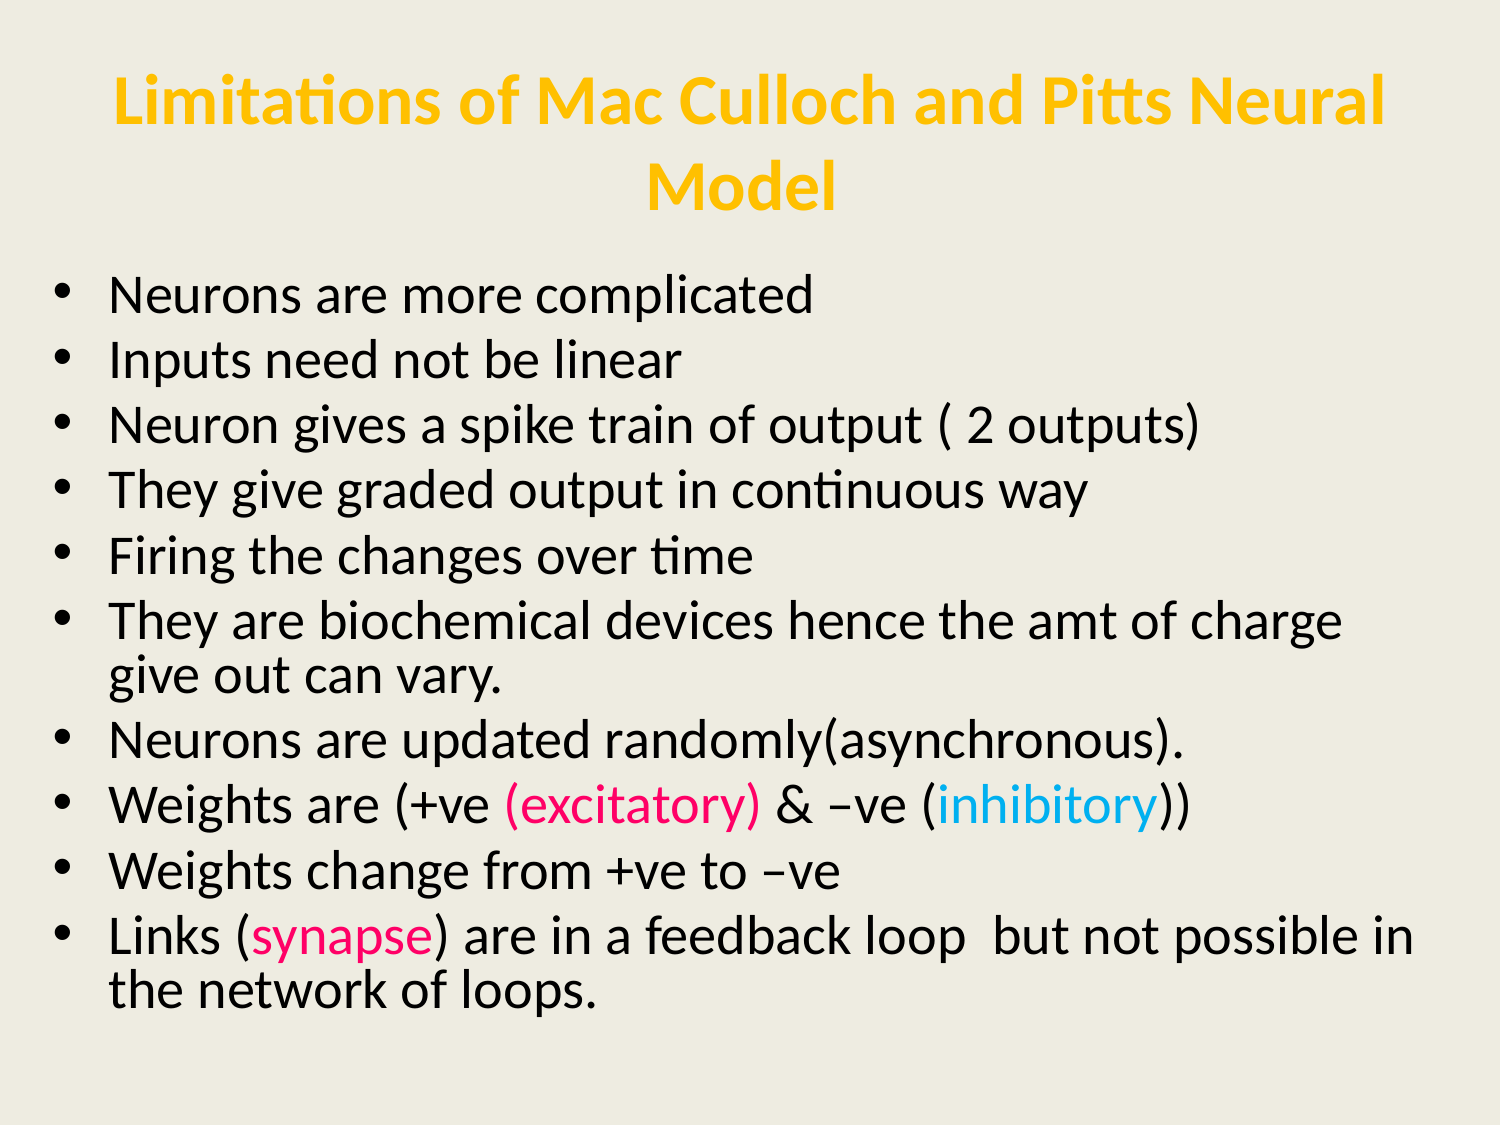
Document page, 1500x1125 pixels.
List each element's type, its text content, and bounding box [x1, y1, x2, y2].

title Limitations of Mac Culloch and Pitts Neural Model [75, 45, 1425, 233]
list Neurons are more complicated Inputs need not be linear Neuron gives a spike train of output ( 2 outputs) They give graded output in continuous way Firing the changes over time They are biochemical devices hence the amt of charge give out can vary. Neurons are updated randomly(asynchronous). Weights are (+ve (excitatory) & –ve (inhibitory)) Weights change from +ve to –ve Links (synapse) are in a feedback loop but not possible in the network of loops. [37, 262, 1463, 1100]
